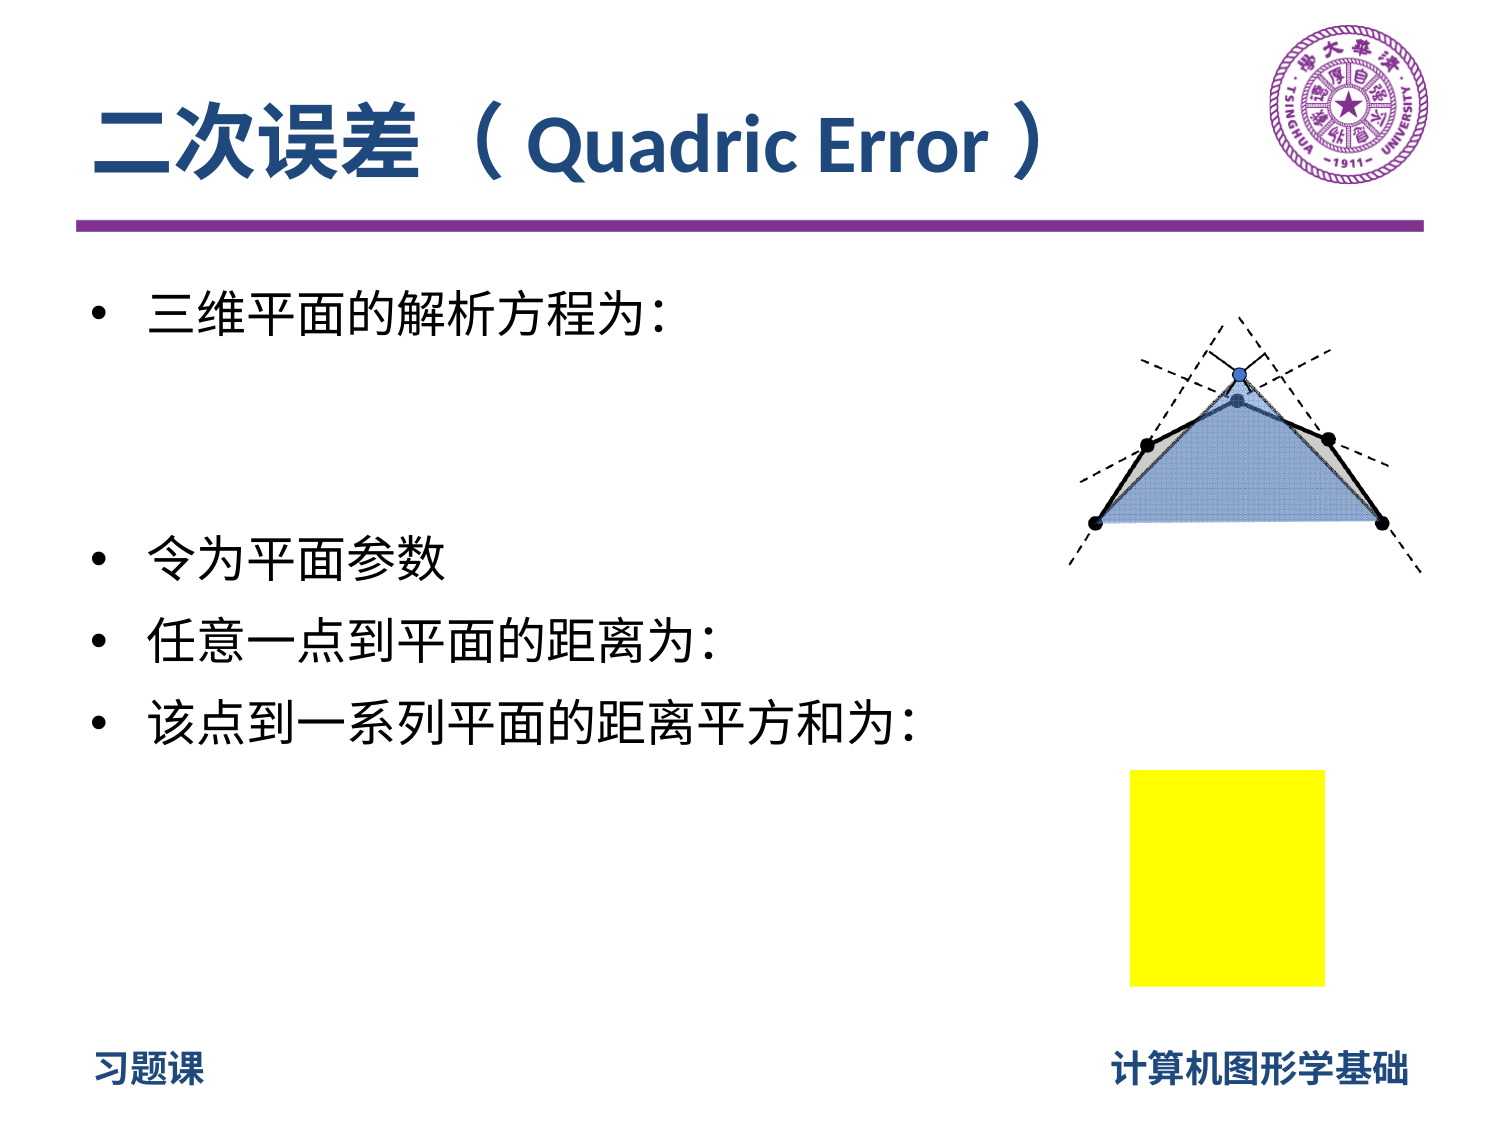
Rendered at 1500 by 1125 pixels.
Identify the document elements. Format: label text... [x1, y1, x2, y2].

title 二次误差（Quadric Error） [75, 45, 1258, 233]
picture [1057, 301, 1426, 581]
picture [1269, 25, 1429, 185]
text_box [1128, 768, 1327, 989]
